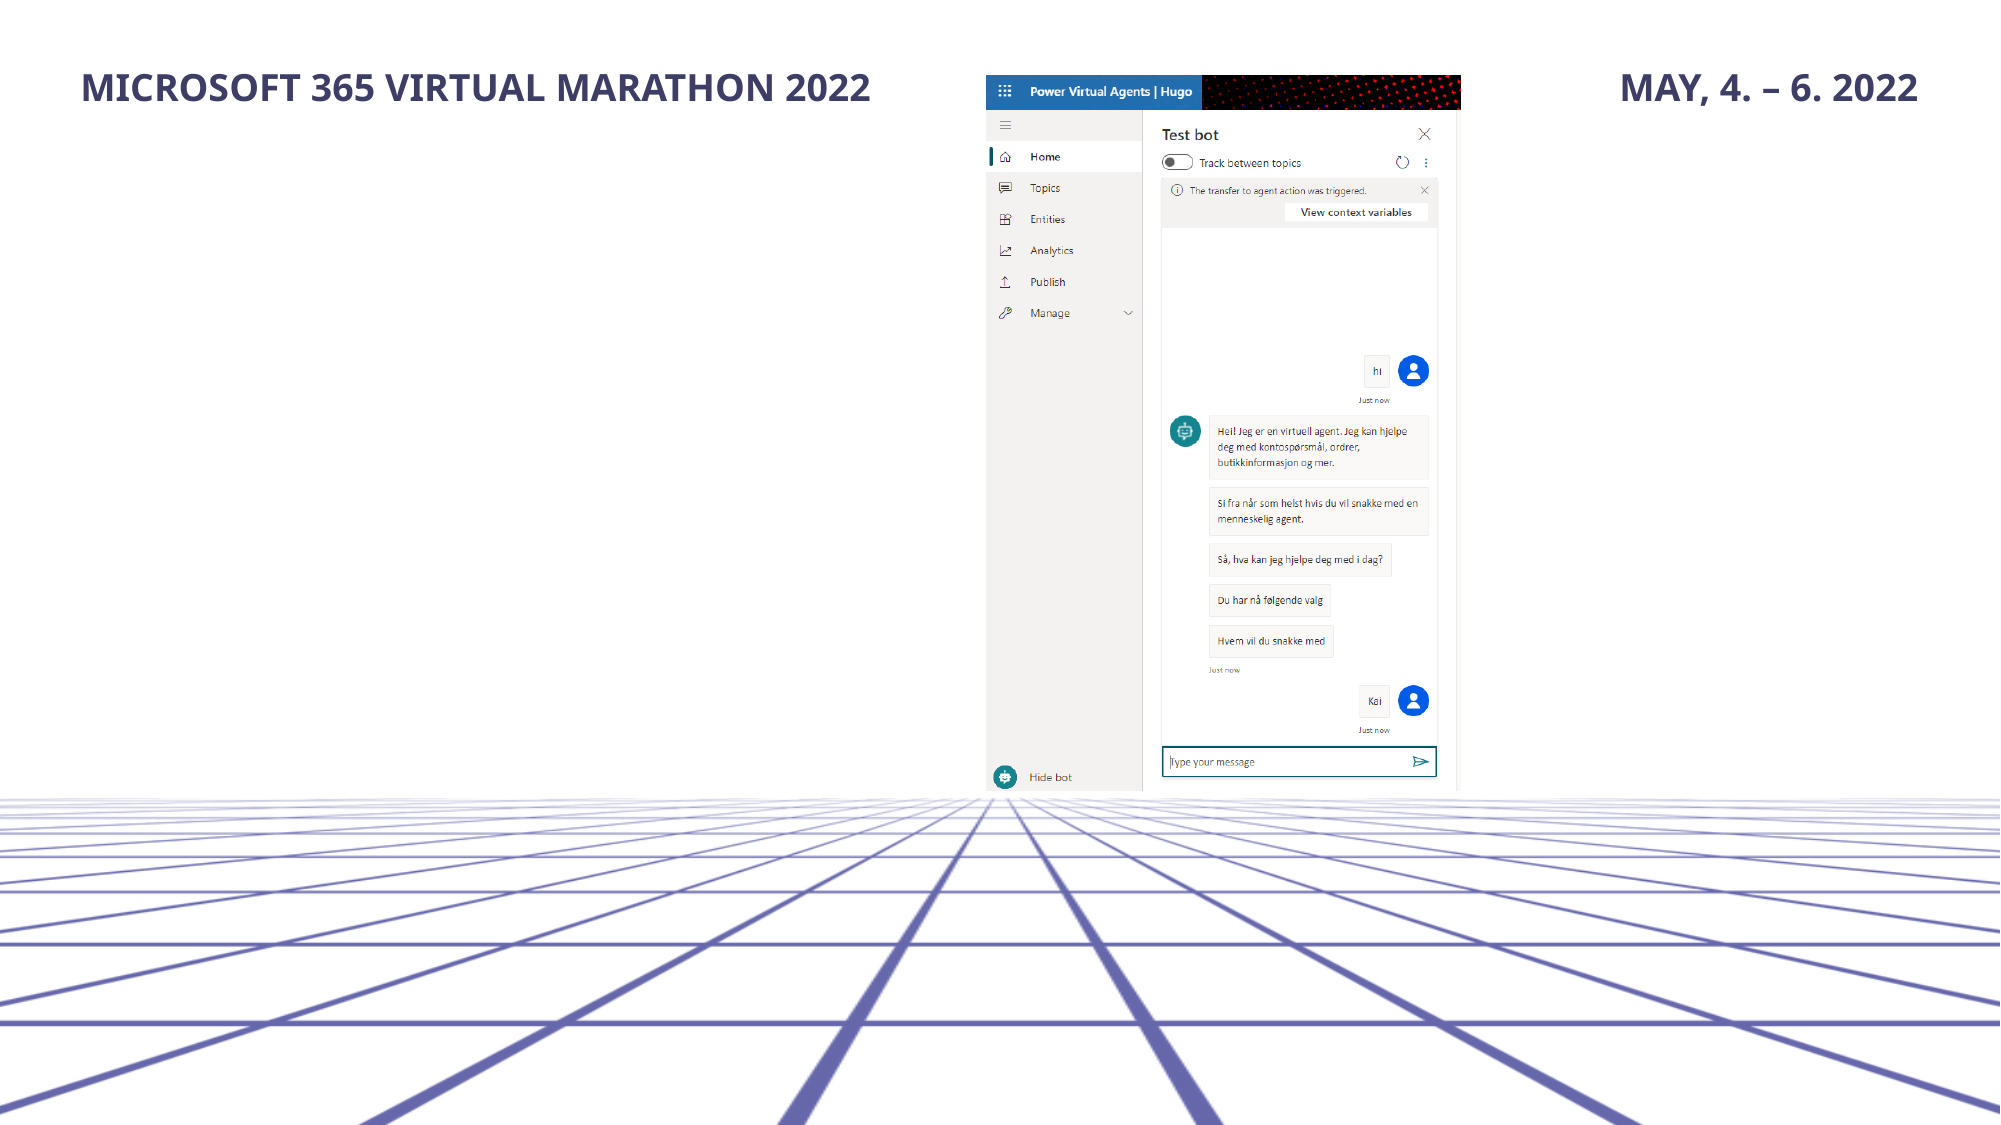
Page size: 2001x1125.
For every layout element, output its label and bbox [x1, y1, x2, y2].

picture [986, 75, 1461, 792]
picture [0, 798, 2000, 1125]
